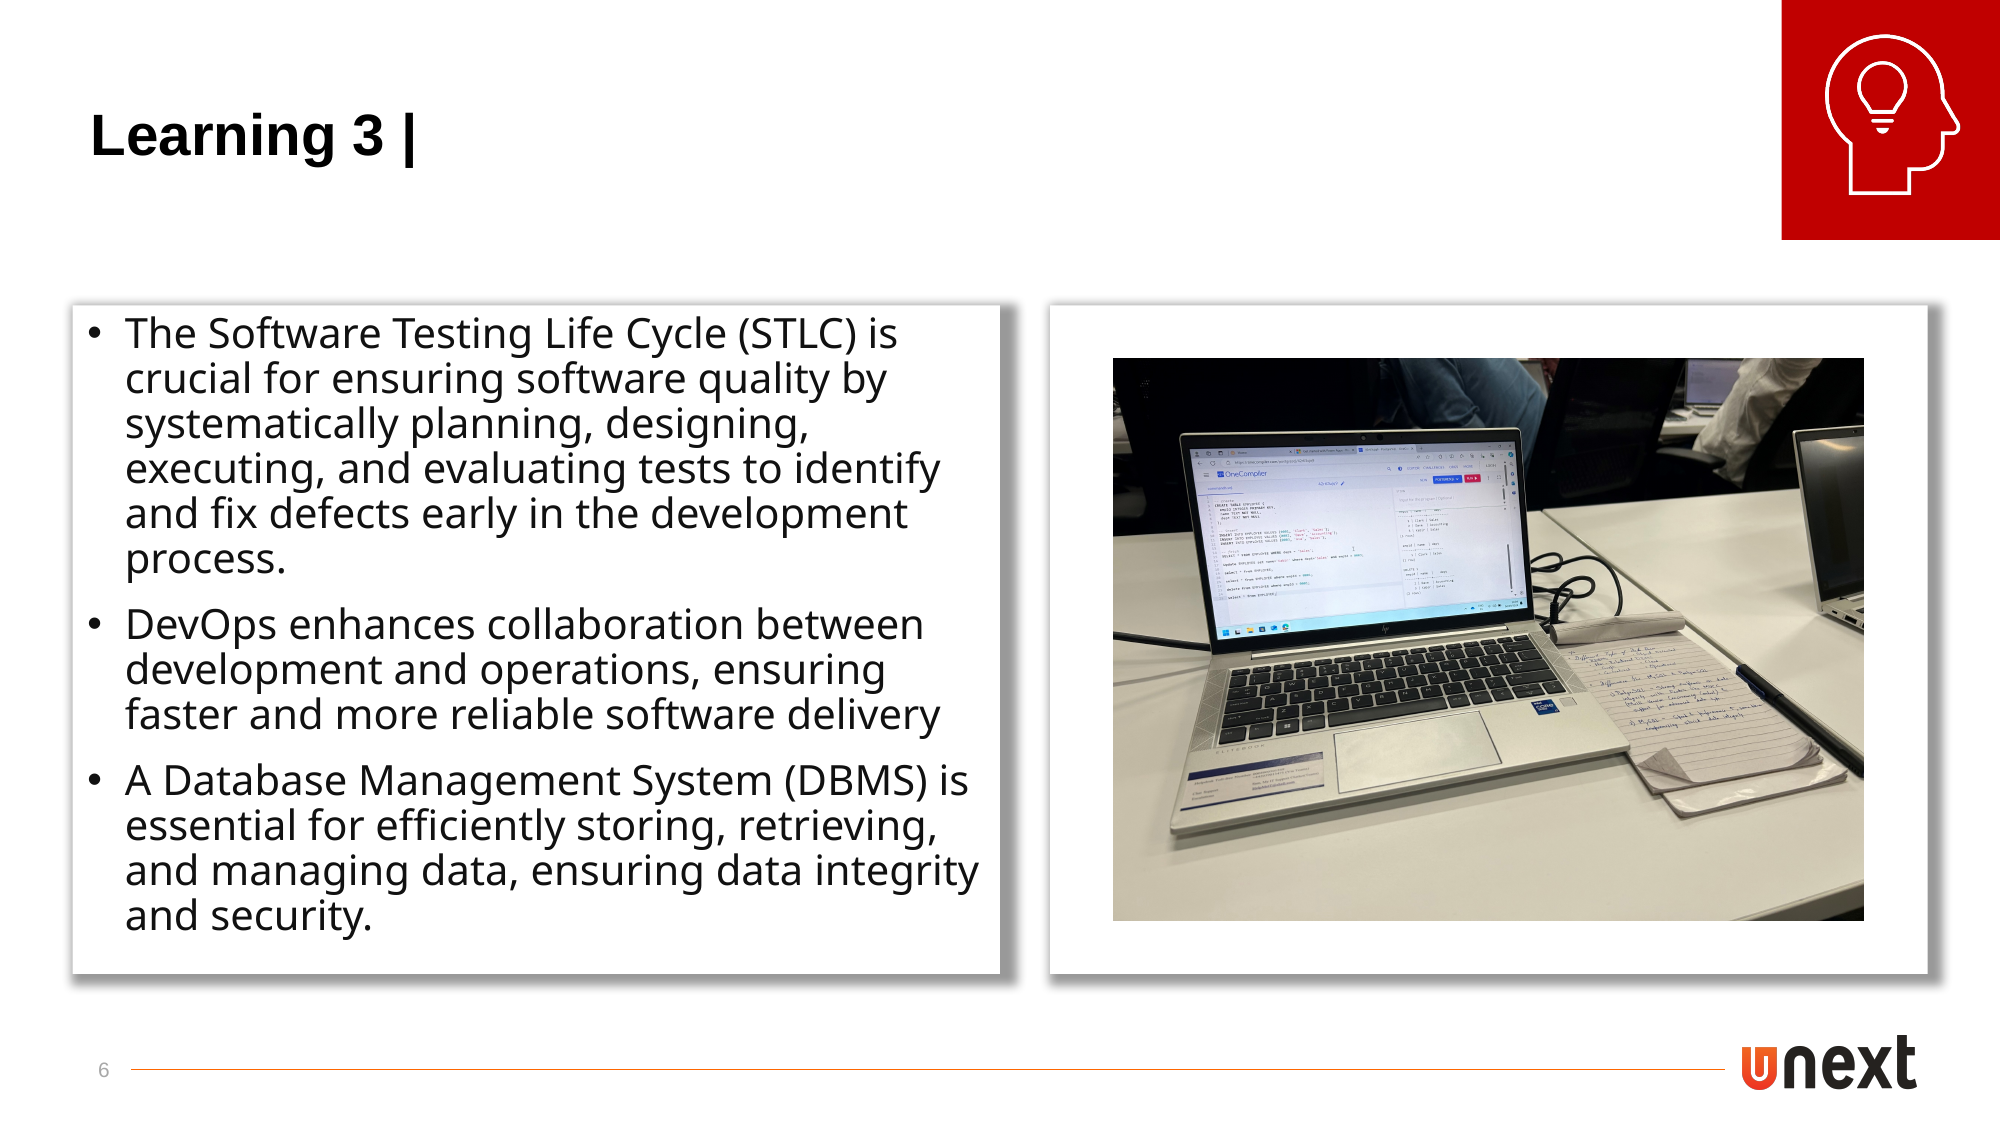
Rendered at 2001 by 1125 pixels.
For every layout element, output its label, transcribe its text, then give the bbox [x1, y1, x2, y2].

picture [1797, 23, 1988, 214]
text_box [1781, 0, 2000, 241]
picture [1113, 358, 1864, 921]
text_box [1050, 305, 1928, 974]
slide_number 6 [48, 1047, 110, 1091]
text_box The Software Testing Life Cycle (STLC) is crucial for ensuring software quality by systematically planning, designing, executing, and evaluating tests to identify and fix defects early in the development process. DevOps enhances collaboration between development and operations, ensuring faster and more reliable software delivery A Database Management System (DBMS) is essential for efficiently storing, retrieving, and managing data, ensuring data integrity and security. [72, 305, 1000, 974]
title Learning 3 | [76, 78, 1797, 196]
picture [1742, 1035, 1917, 1090]
